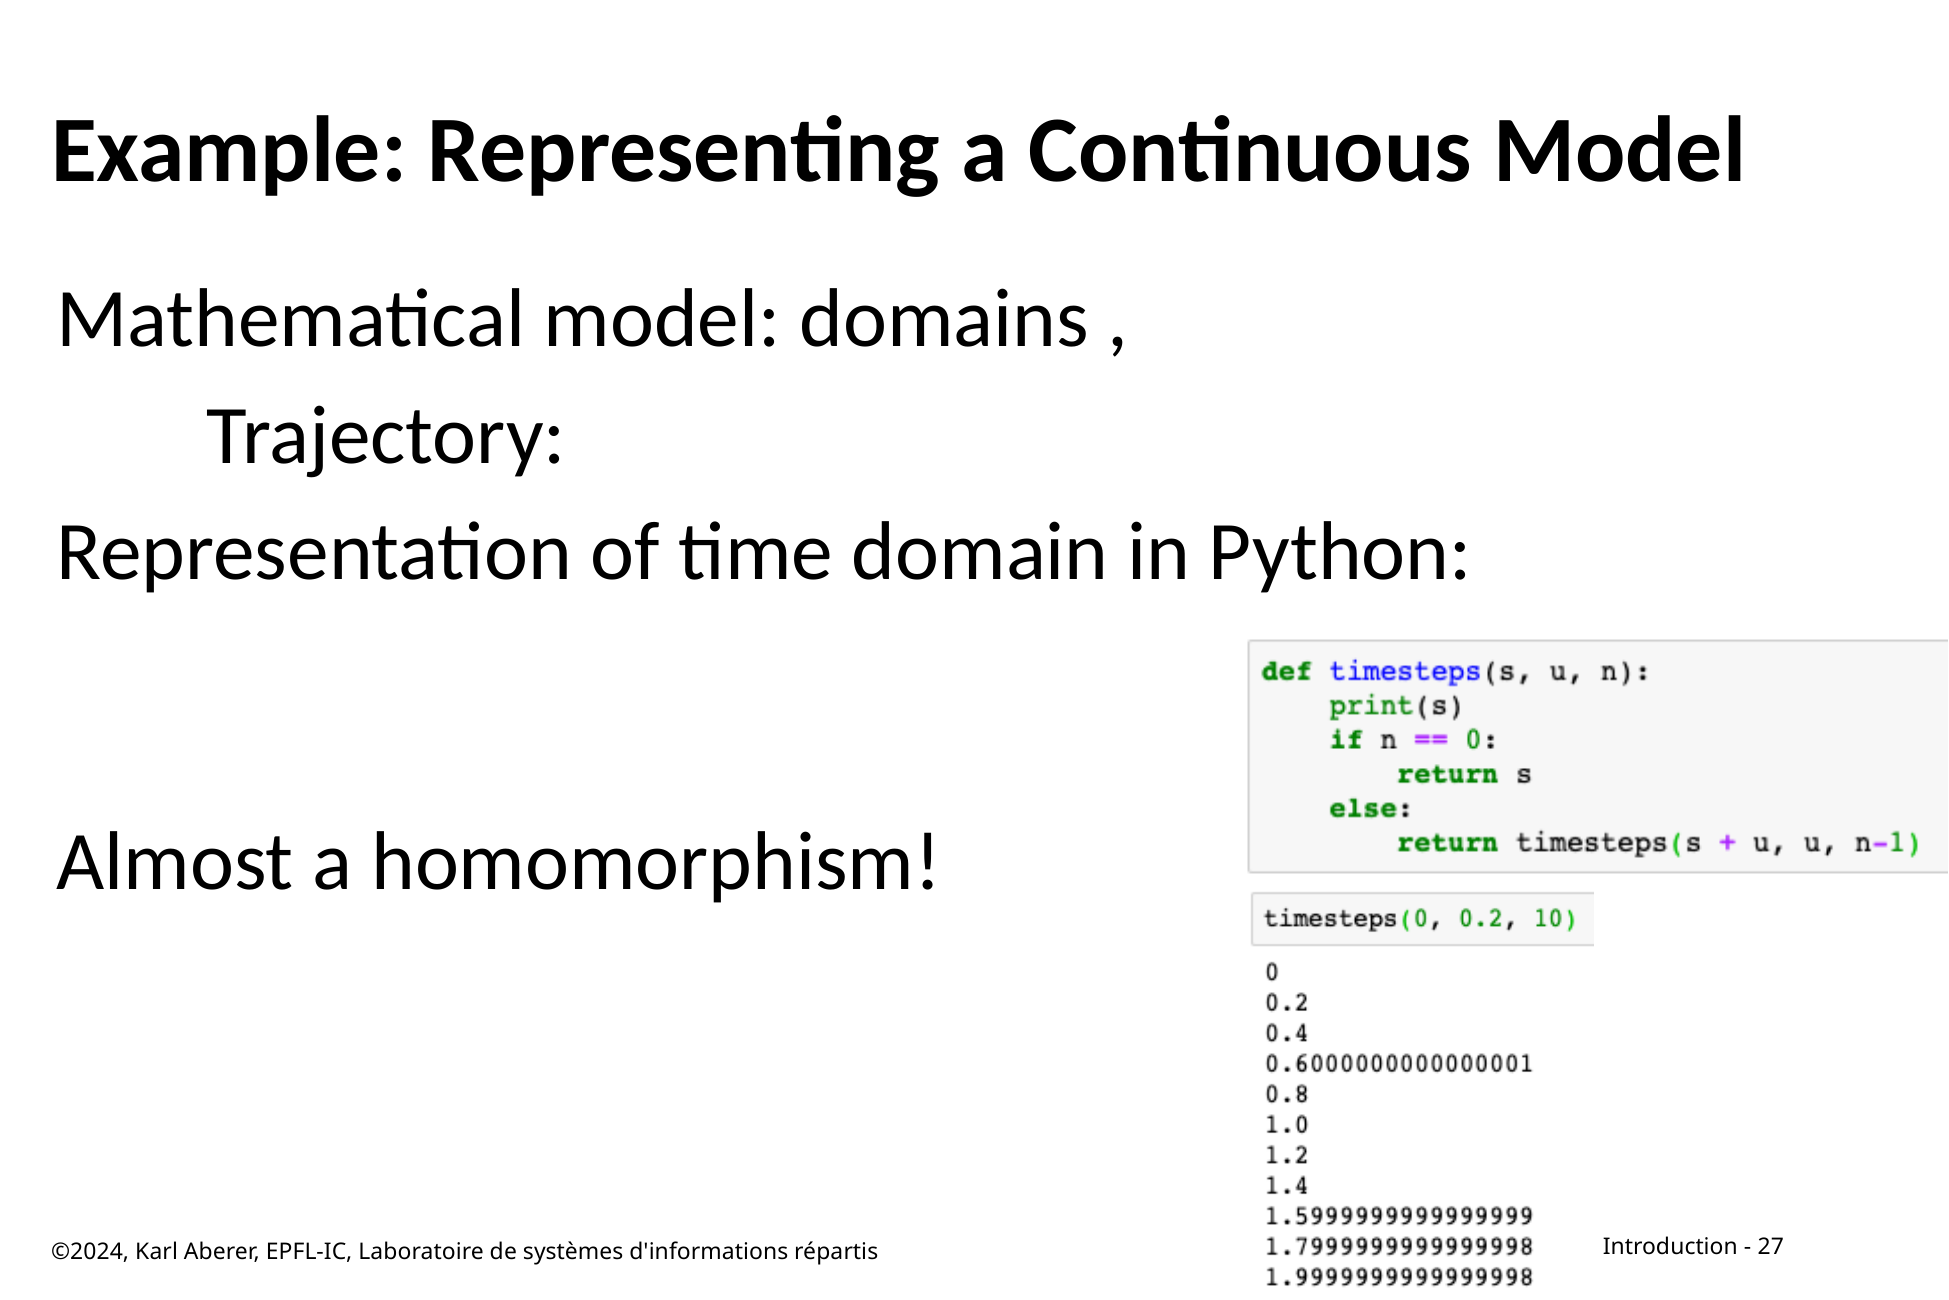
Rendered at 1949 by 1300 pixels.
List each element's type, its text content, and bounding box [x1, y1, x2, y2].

picture [1233, 625, 1948, 1300]
title Example: Representing a Continuous Model [32, 57, 1803, 232]
footer ©2024, Karl Aberer, EPFL-IC, Laboratoire de systèmes d'informations répartis [32, 1227, 1233, 1271]
